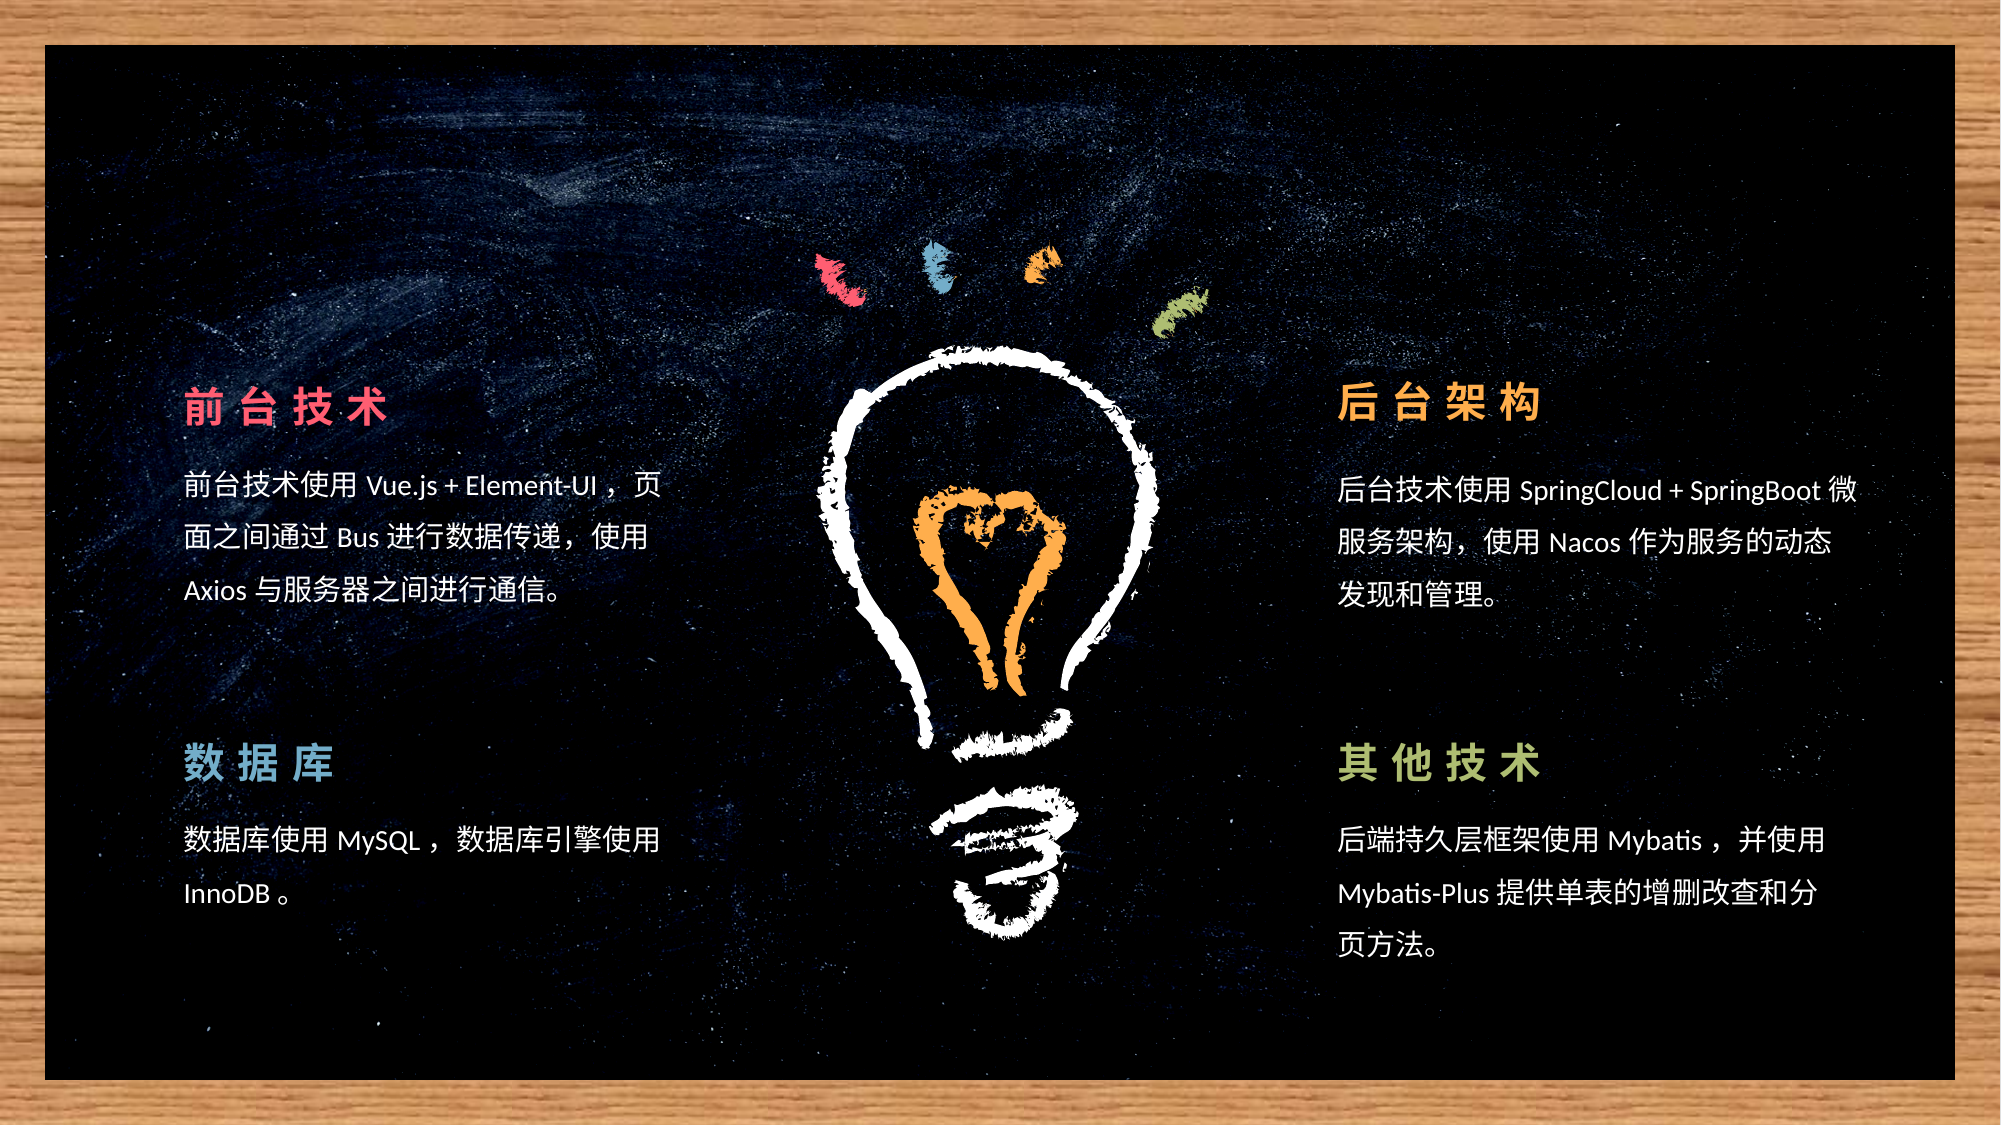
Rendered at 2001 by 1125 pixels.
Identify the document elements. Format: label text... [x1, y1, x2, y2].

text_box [804, 342, 1151, 943]
text_box 技术路线 [180, 93, 649, 169]
text_box 01 [75, 85, 180, 176]
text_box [1322, 729, 1855, 966]
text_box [168, 373, 704, 611]
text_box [168, 729, 716, 913]
picture [46, 46, 1954, 1079]
text_box [0, 0, 2000, 1125]
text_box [1322, 368, 1876, 615]
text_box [807, 239, 1207, 344]
